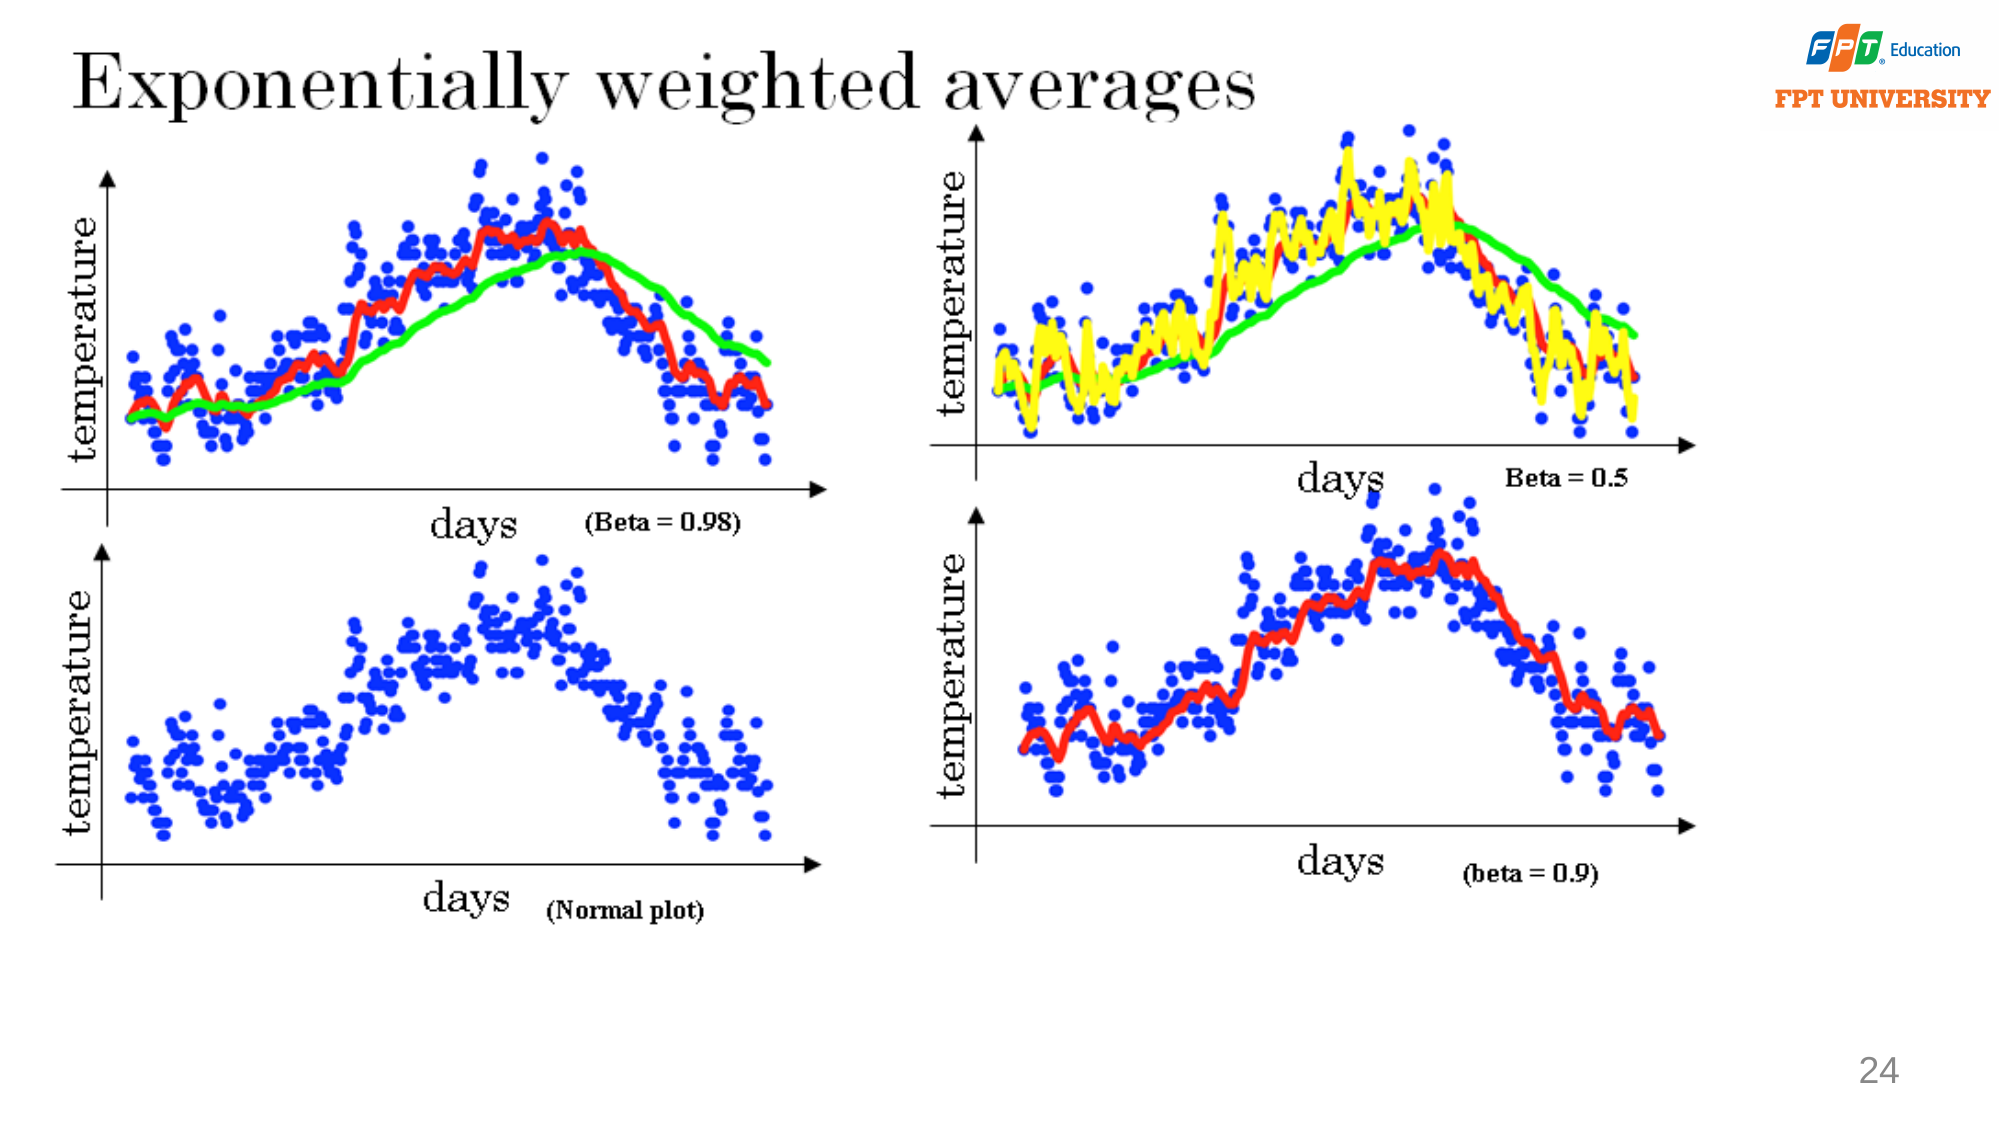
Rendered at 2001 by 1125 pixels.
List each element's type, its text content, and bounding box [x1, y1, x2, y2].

picture [48, 42, 1715, 932]
slide_number 24 [1440, 1046, 1900, 1125]
picture [1760, 0, 1999, 131]
